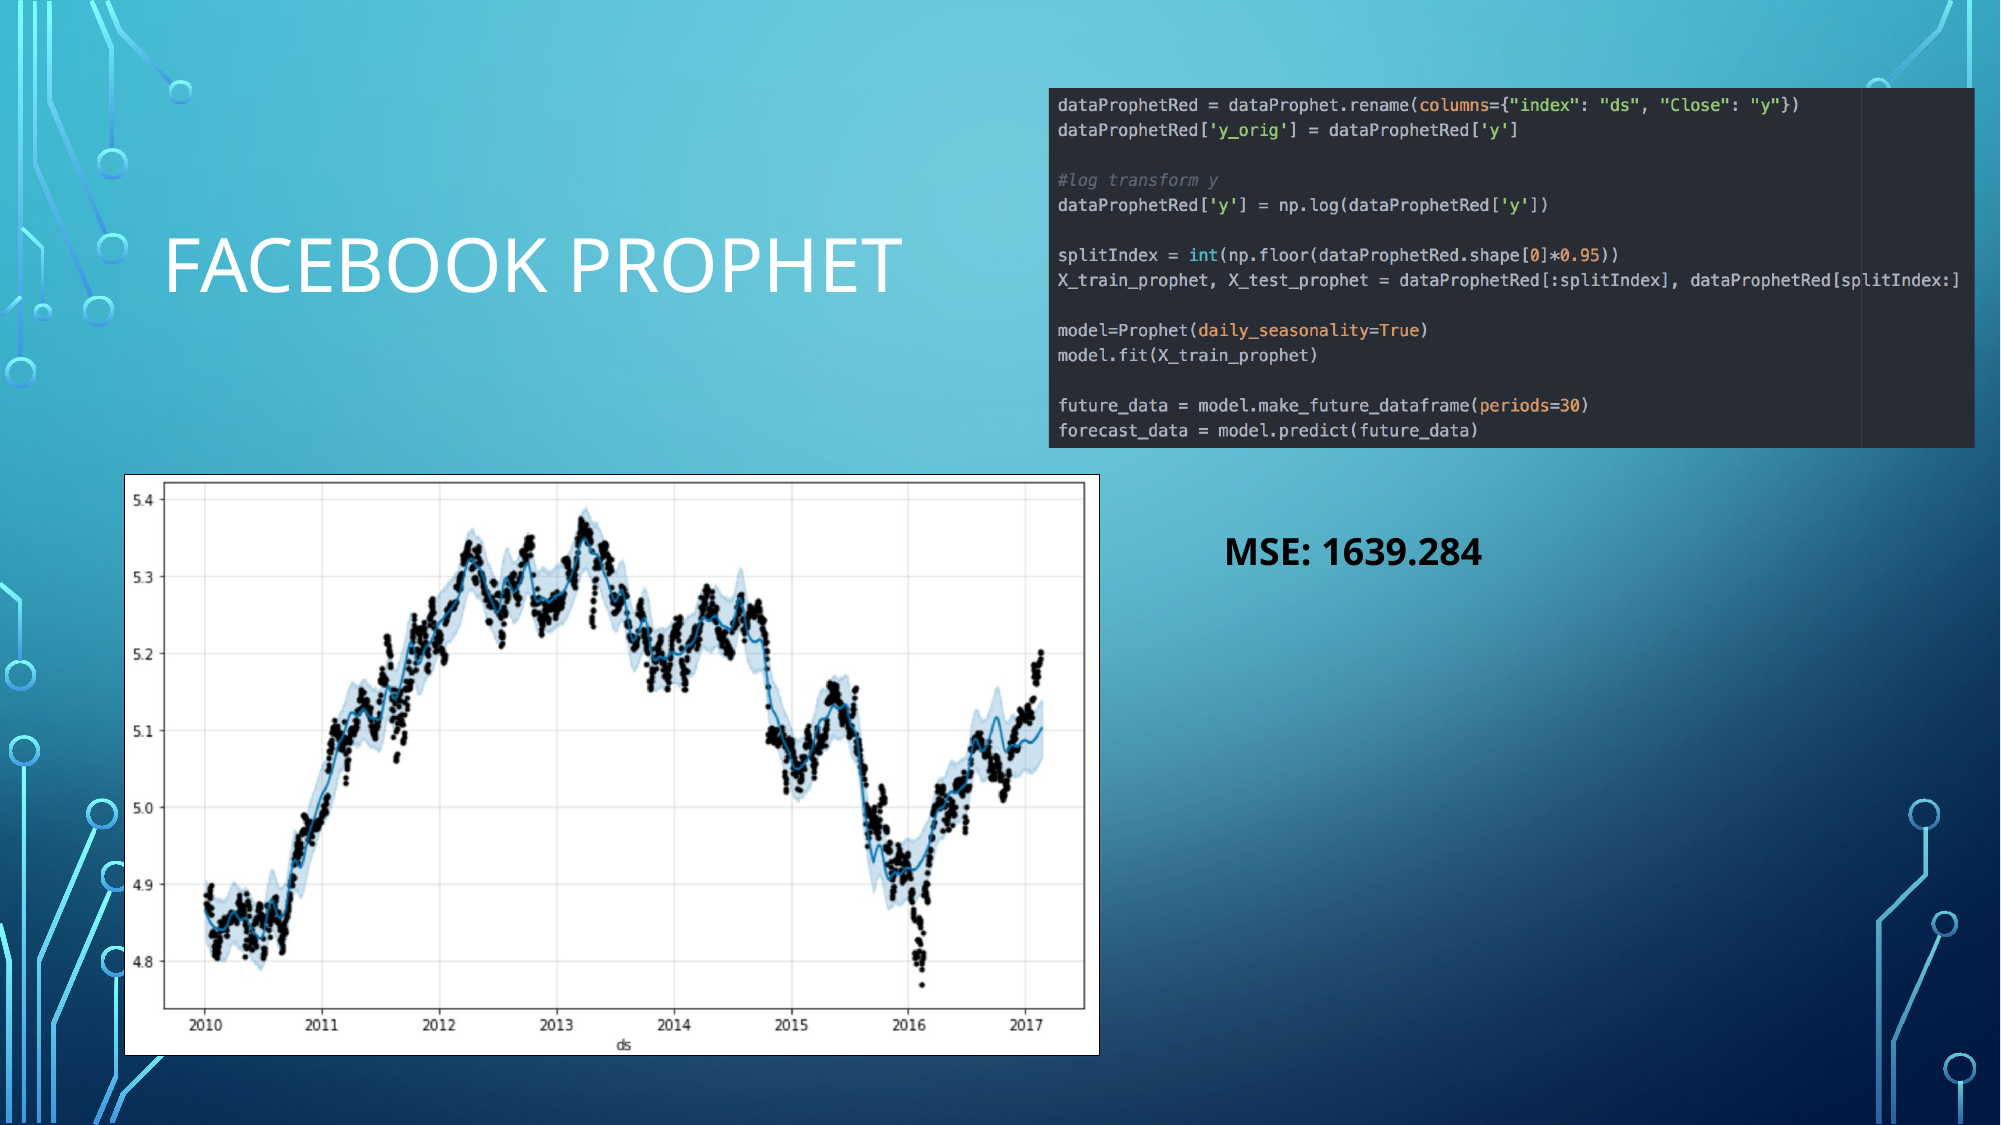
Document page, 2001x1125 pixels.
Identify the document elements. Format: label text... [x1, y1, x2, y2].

text_box MSE: 1639.284 [1209, 520, 1578, 580]
title Facebook Prophet [147, 147, 1048, 390]
picture [1048, 88, 1975, 449]
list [124, 474, 1100, 1056]
